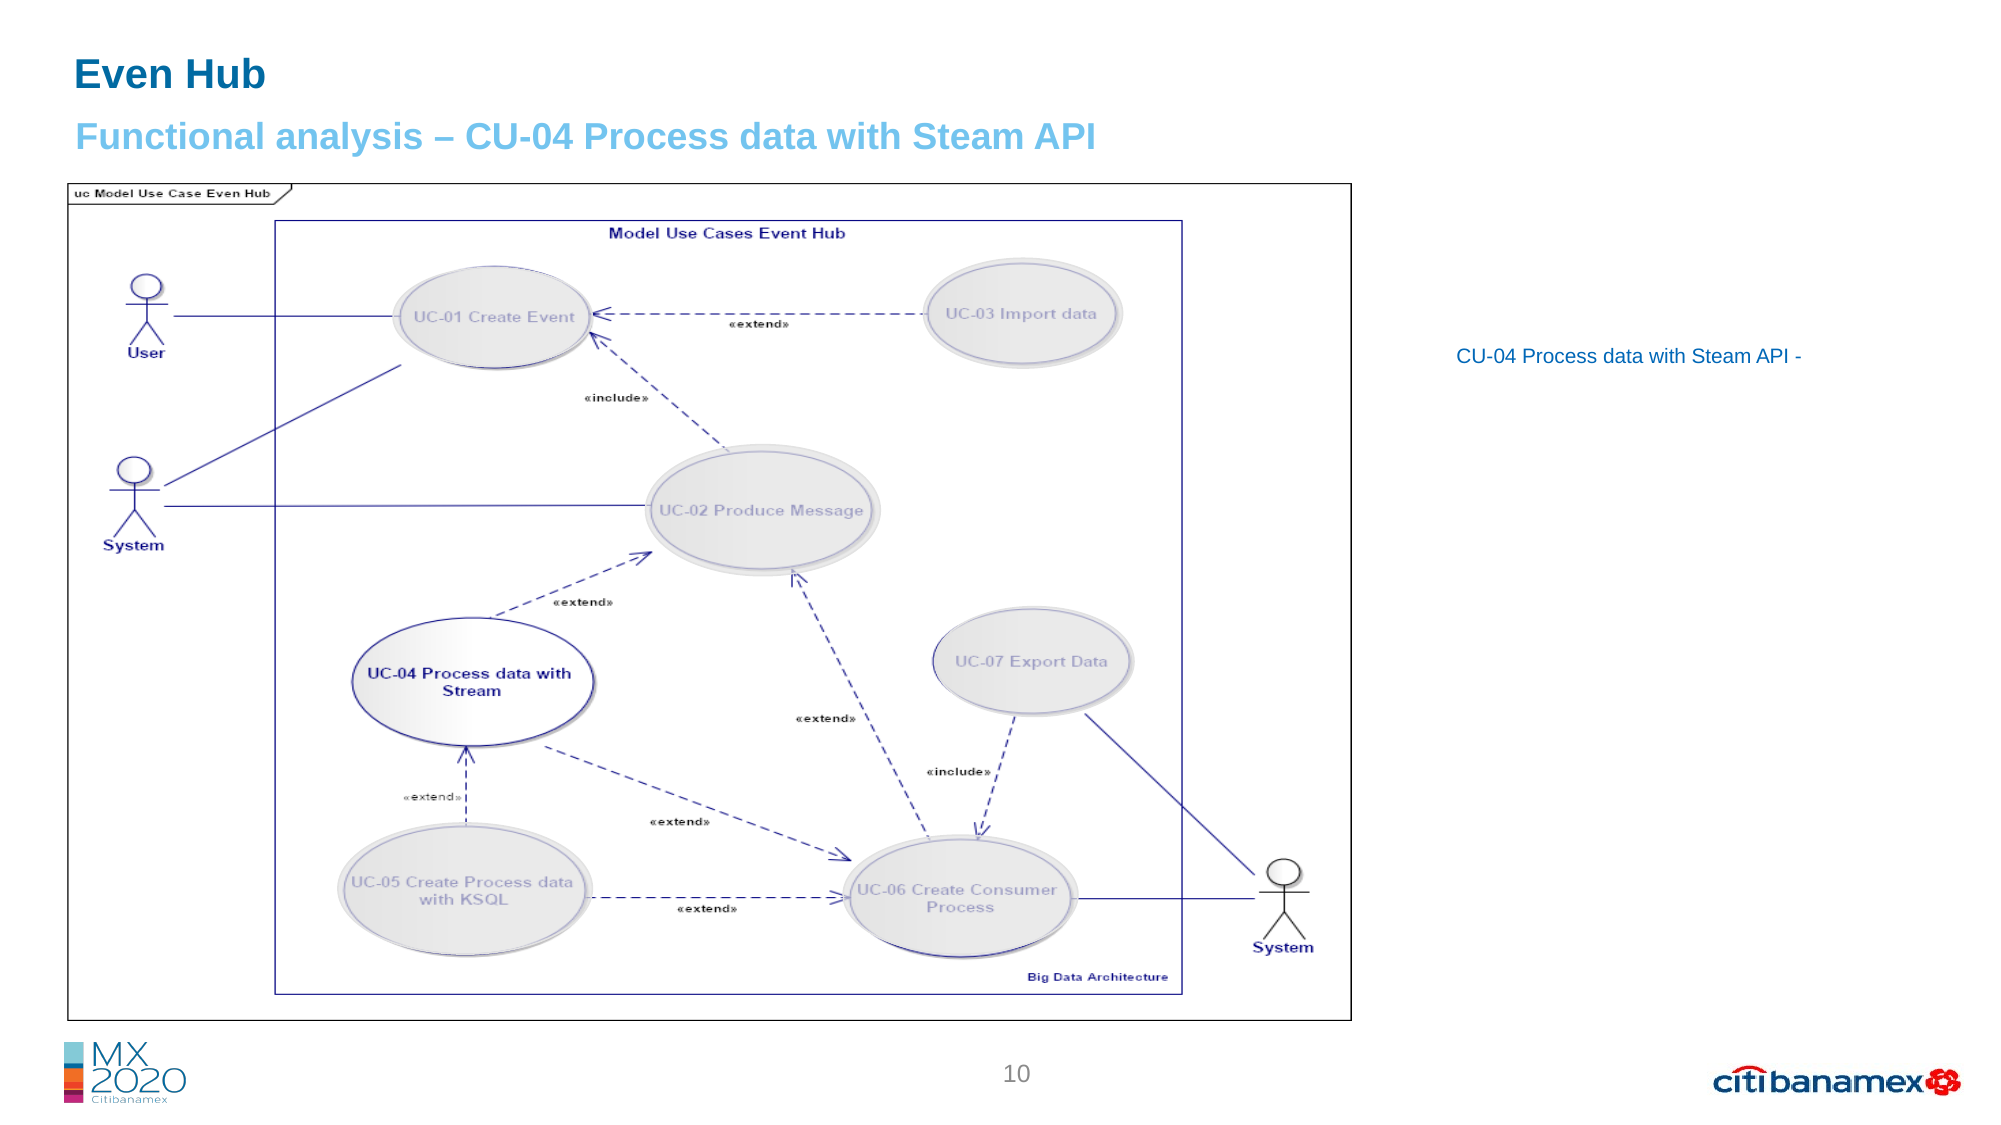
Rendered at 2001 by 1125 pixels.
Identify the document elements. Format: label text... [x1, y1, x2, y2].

text_box CU-04 Process data with Steam API - [1441, 230, 1916, 431]
picture [97, 1042, 117, 1060]
text_box Functional analysis – CU-04 Process data with Steam API [67, 104, 1466, 165]
picture [66, 181, 1352, 1021]
picture [131, 1042, 144, 1050]
picture [1707, 1063, 1964, 1097]
picture [64, 1042, 186, 1103]
text_box Even Hub [66, 38, 491, 104]
